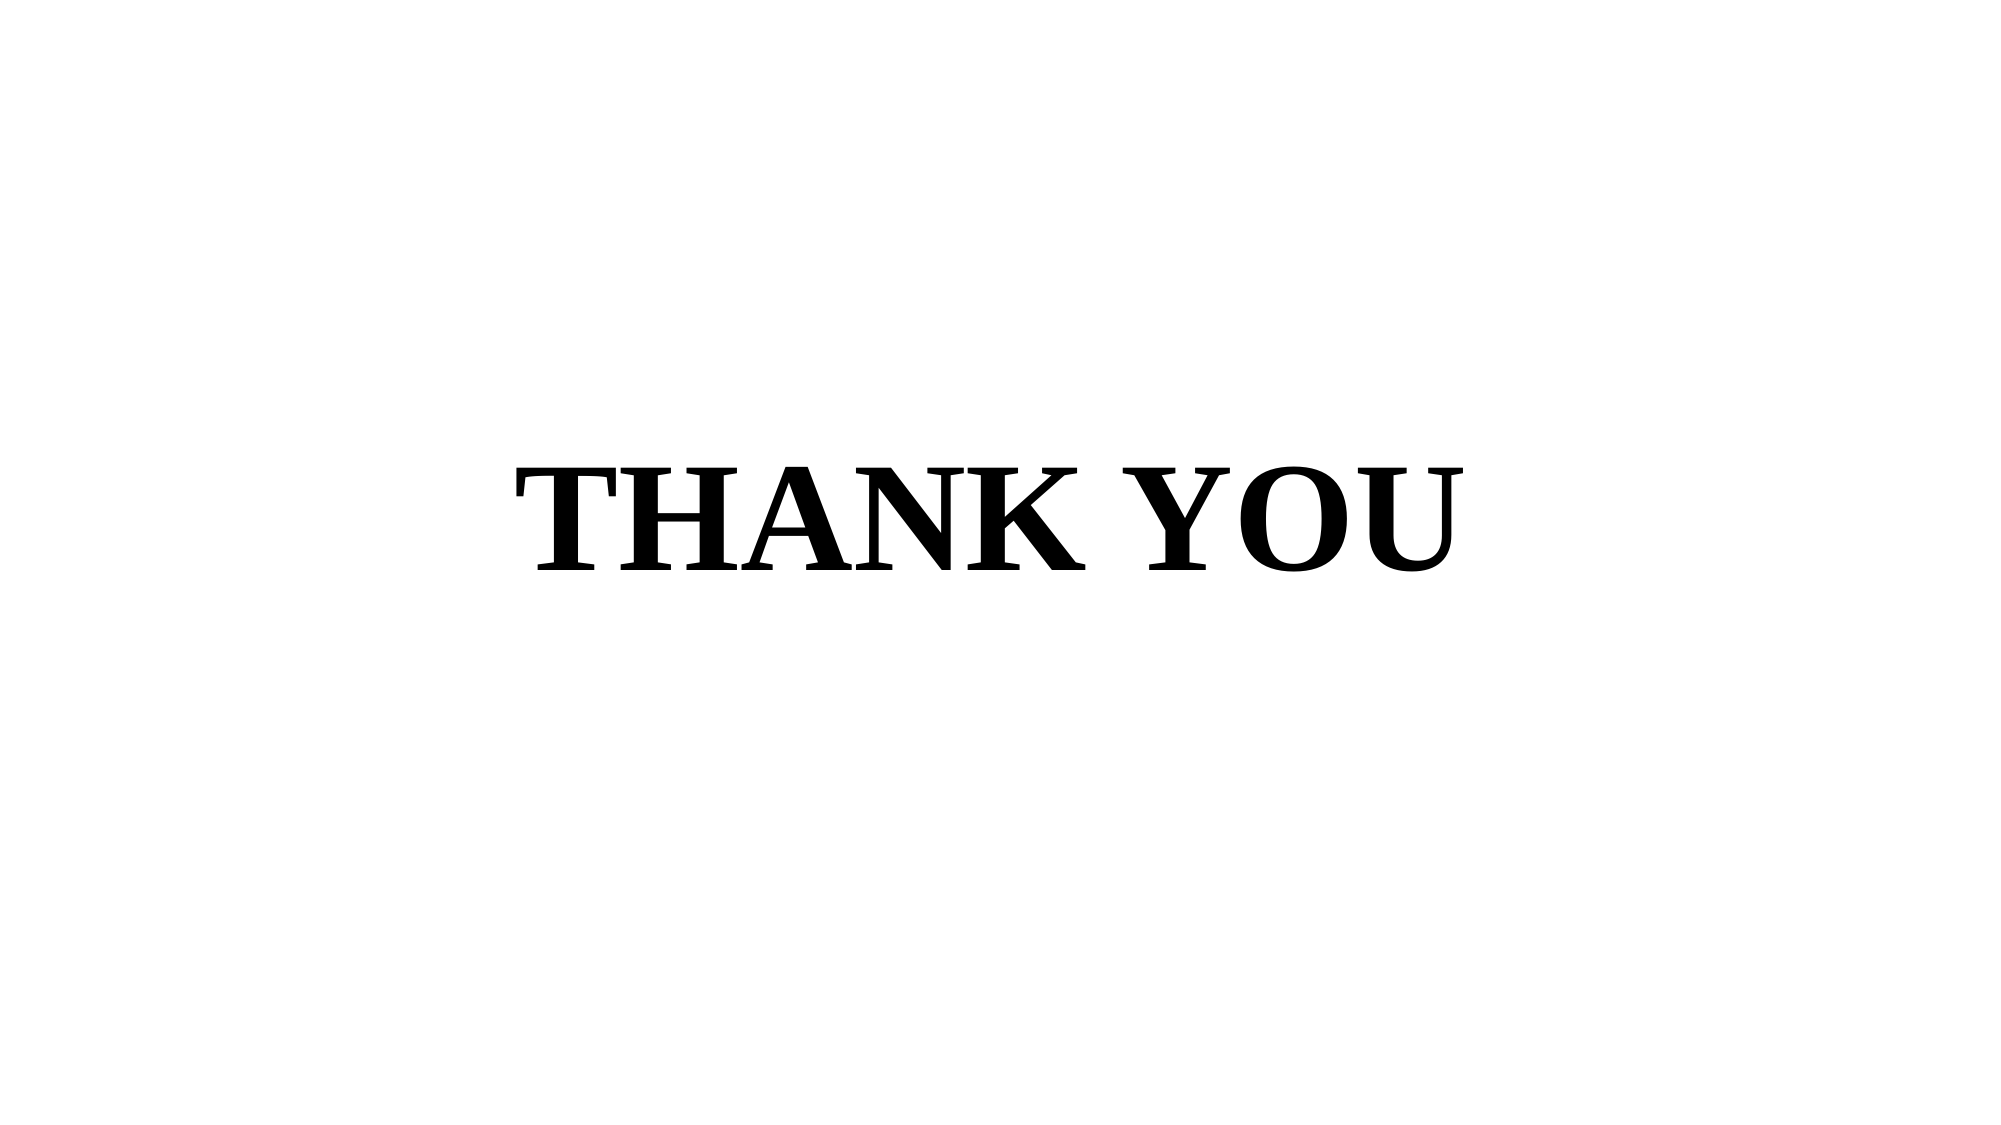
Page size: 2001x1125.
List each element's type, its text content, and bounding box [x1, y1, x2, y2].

text_box THANK YOU [500, 407, 1500, 610]
